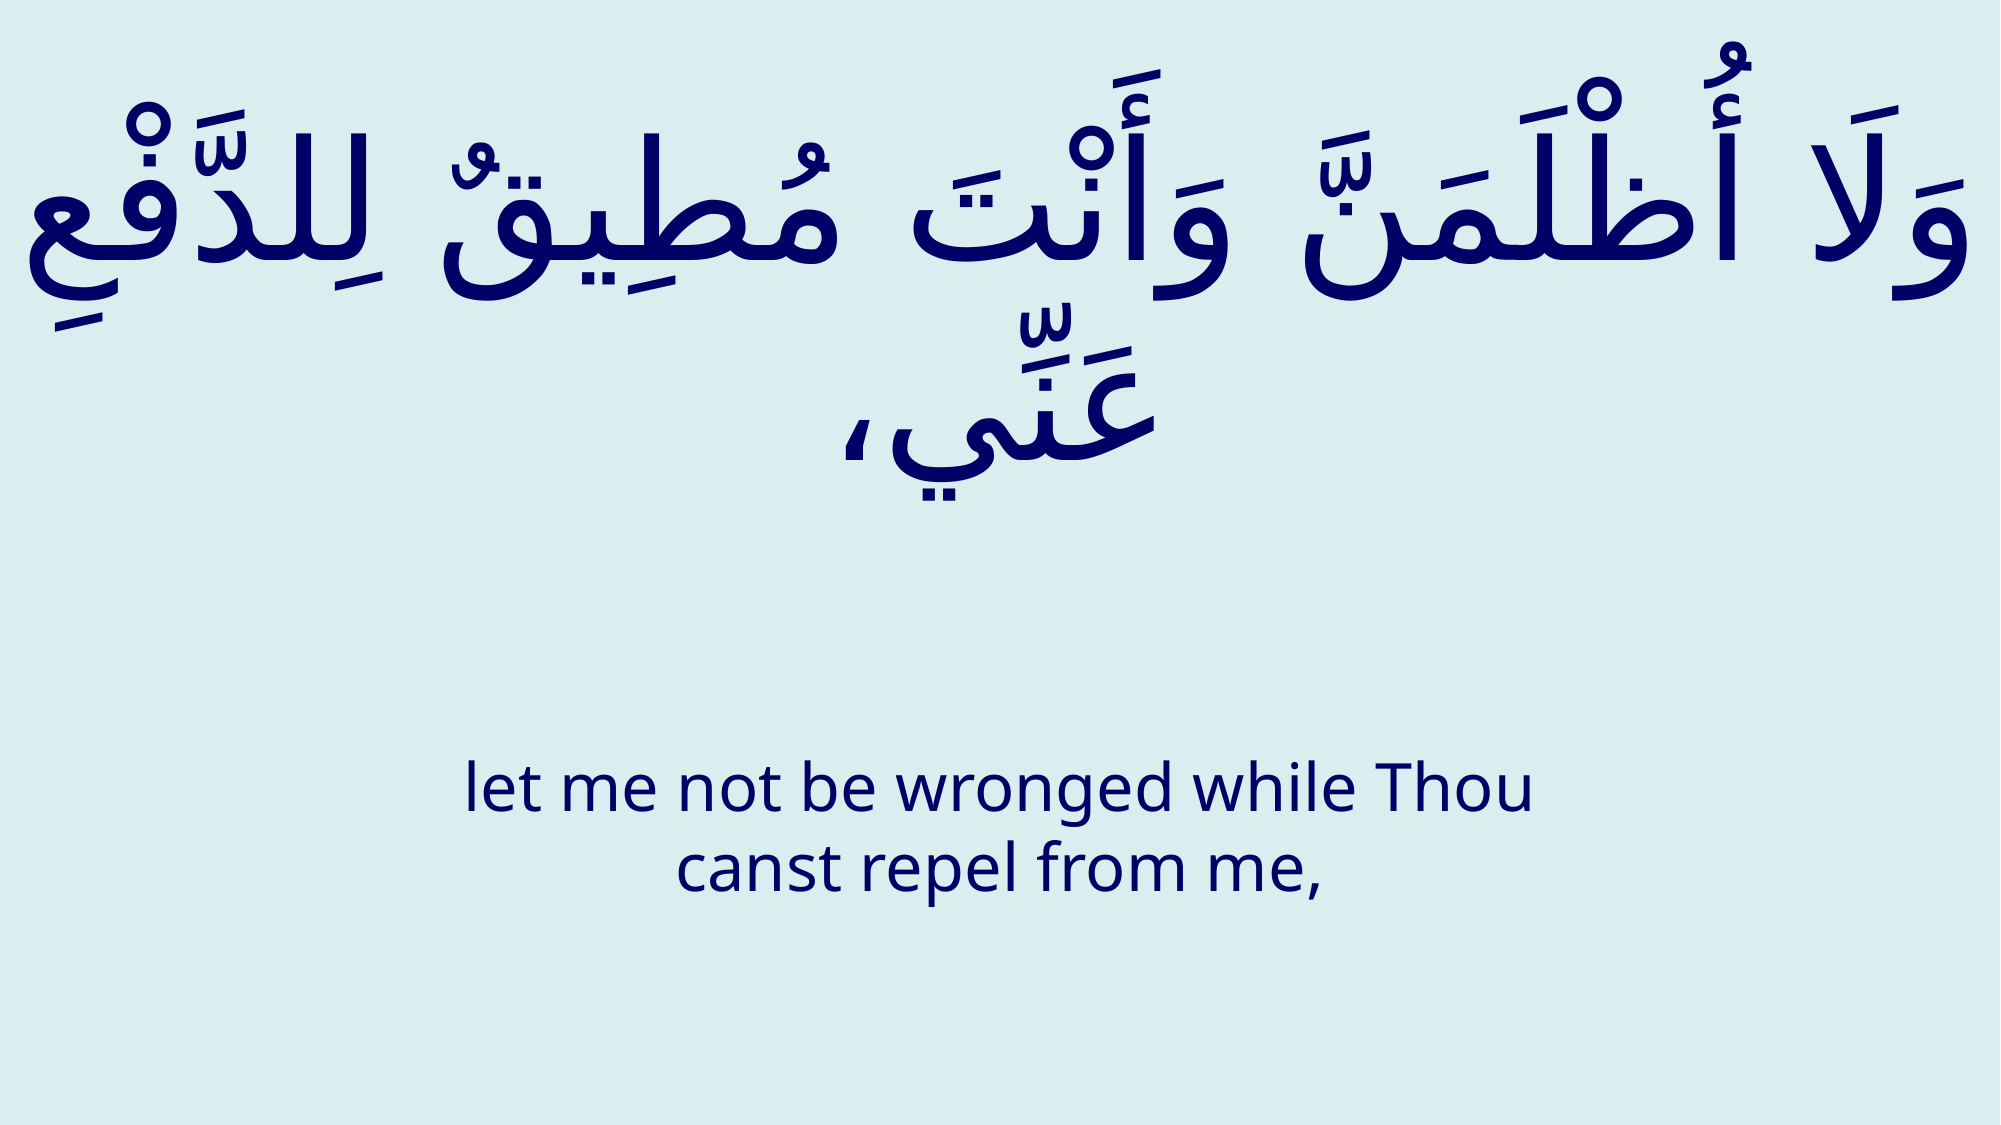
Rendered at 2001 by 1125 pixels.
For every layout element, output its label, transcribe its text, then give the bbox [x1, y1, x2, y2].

title وَلَا أُظْلَمَنَّ وَأَنْتَ مُطِيقٌ لِلدَّفْعِ عَنِّي، [0, 200, 2000, 388]
list let me not be wronged while Thou canst repel from me, [356, 737, 1644, 1050]
